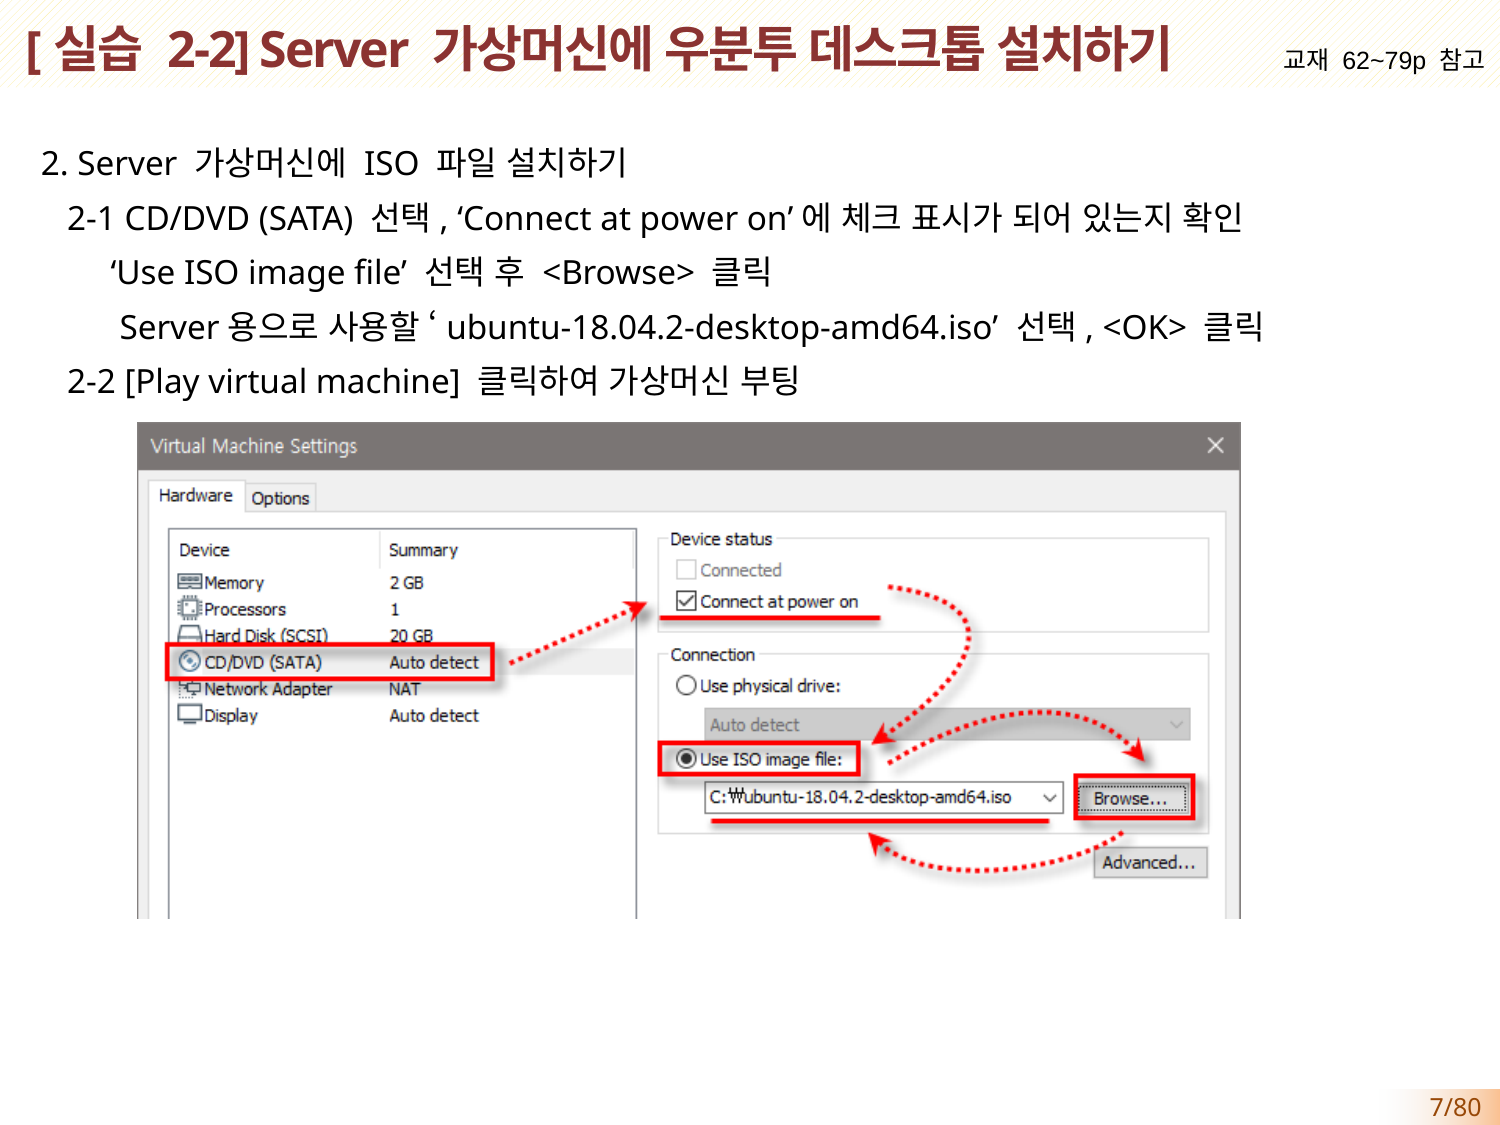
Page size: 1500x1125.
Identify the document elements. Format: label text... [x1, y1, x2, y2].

picture [136, 421, 1241, 920]
text_box 교재 62~79p 참고 [1268, 36, 1500, 82]
title [실습 2-2] Server 가상머신에 우분투 데스크톱 설치하기 [10, 8, 1288, 87]
list 2. Server 가상머신에 ISO 파일 설치하기 2-1 CD/DVD (SATA) 선택, ‘Connect at power on’에 체크 표시가 되어 있는지 확인 ‘Use ISO image file’ 선택 후 <Browse> 클릭 Server용으로 사용할 ‘ubuntu-18.04.2-desktop-amd64.iso’ 선택, <OK> 클릭 2-2 [Play virtual machine] 클릭하여 가상머신 부팅 [10, 126, 1481, 1057]
